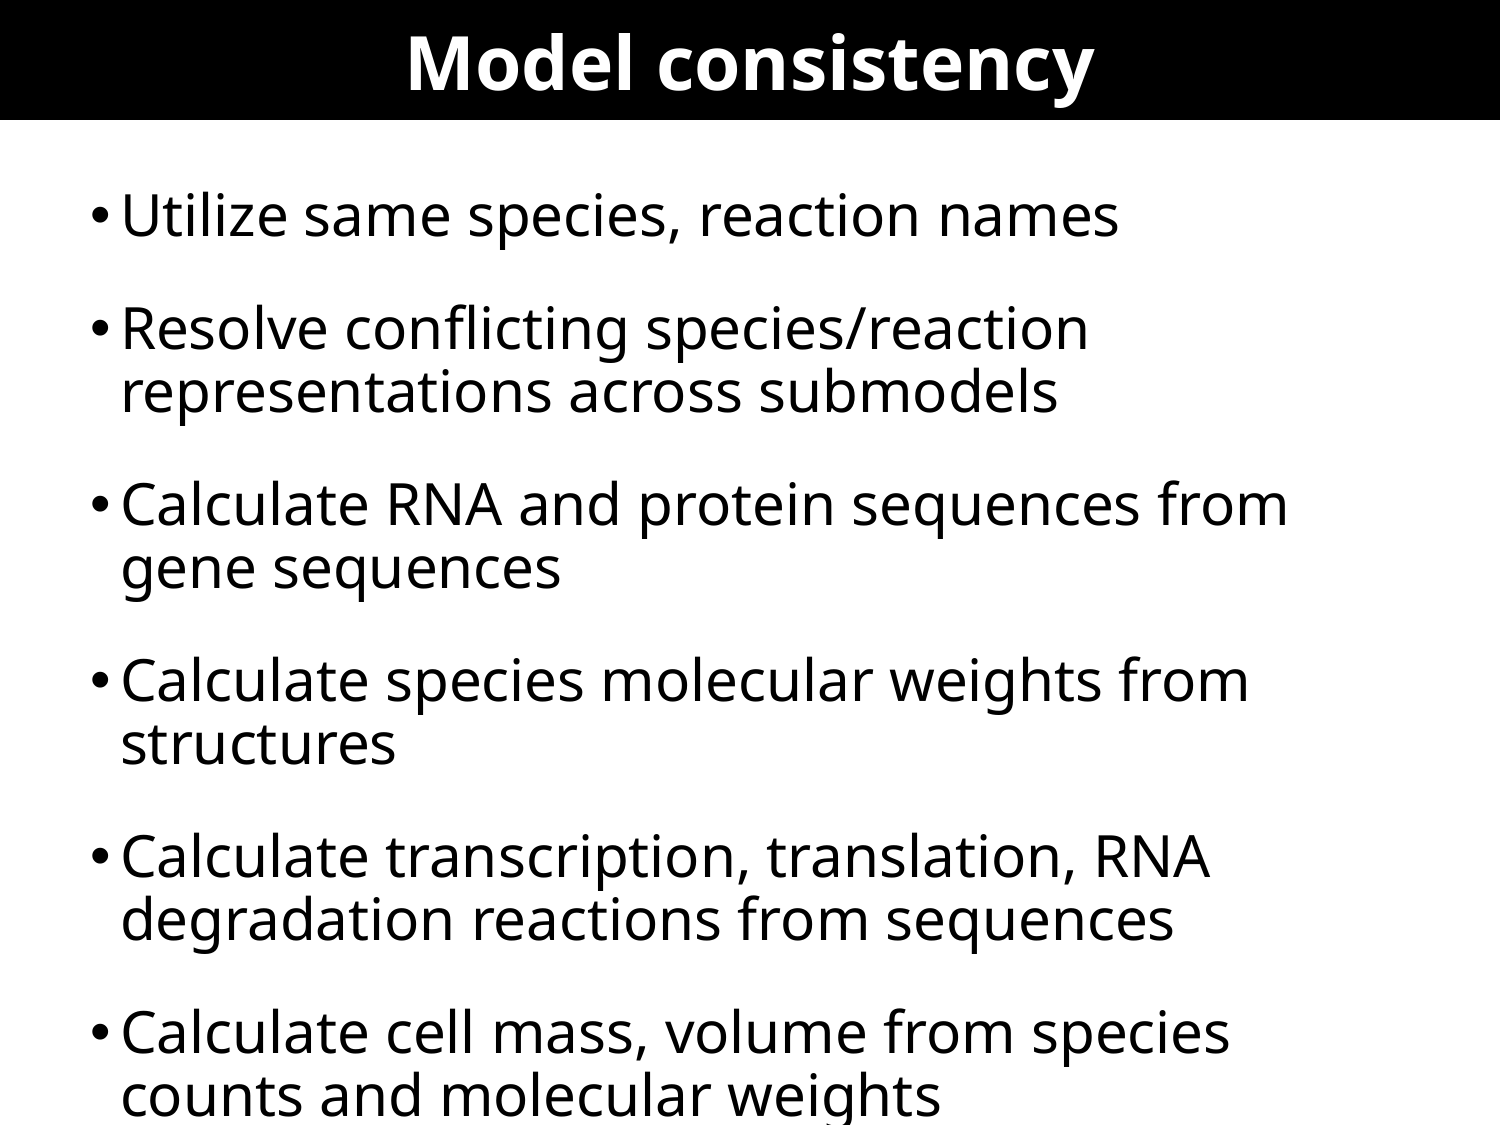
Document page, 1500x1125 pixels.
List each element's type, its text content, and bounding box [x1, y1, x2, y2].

list Utilize same species, reaction names Resolve conflicting species/reaction representations across submodels Calculate RNA and protein sequences from gene sequences Calculate species molecular weights from structures Calculate transcription, translation, RNA degradation reactions from sequences Calculate cell mass, volume from species counts and molecular weights [75, 178, 1425, 1066]
title Model consistency [0, 0, 1500, 120]
